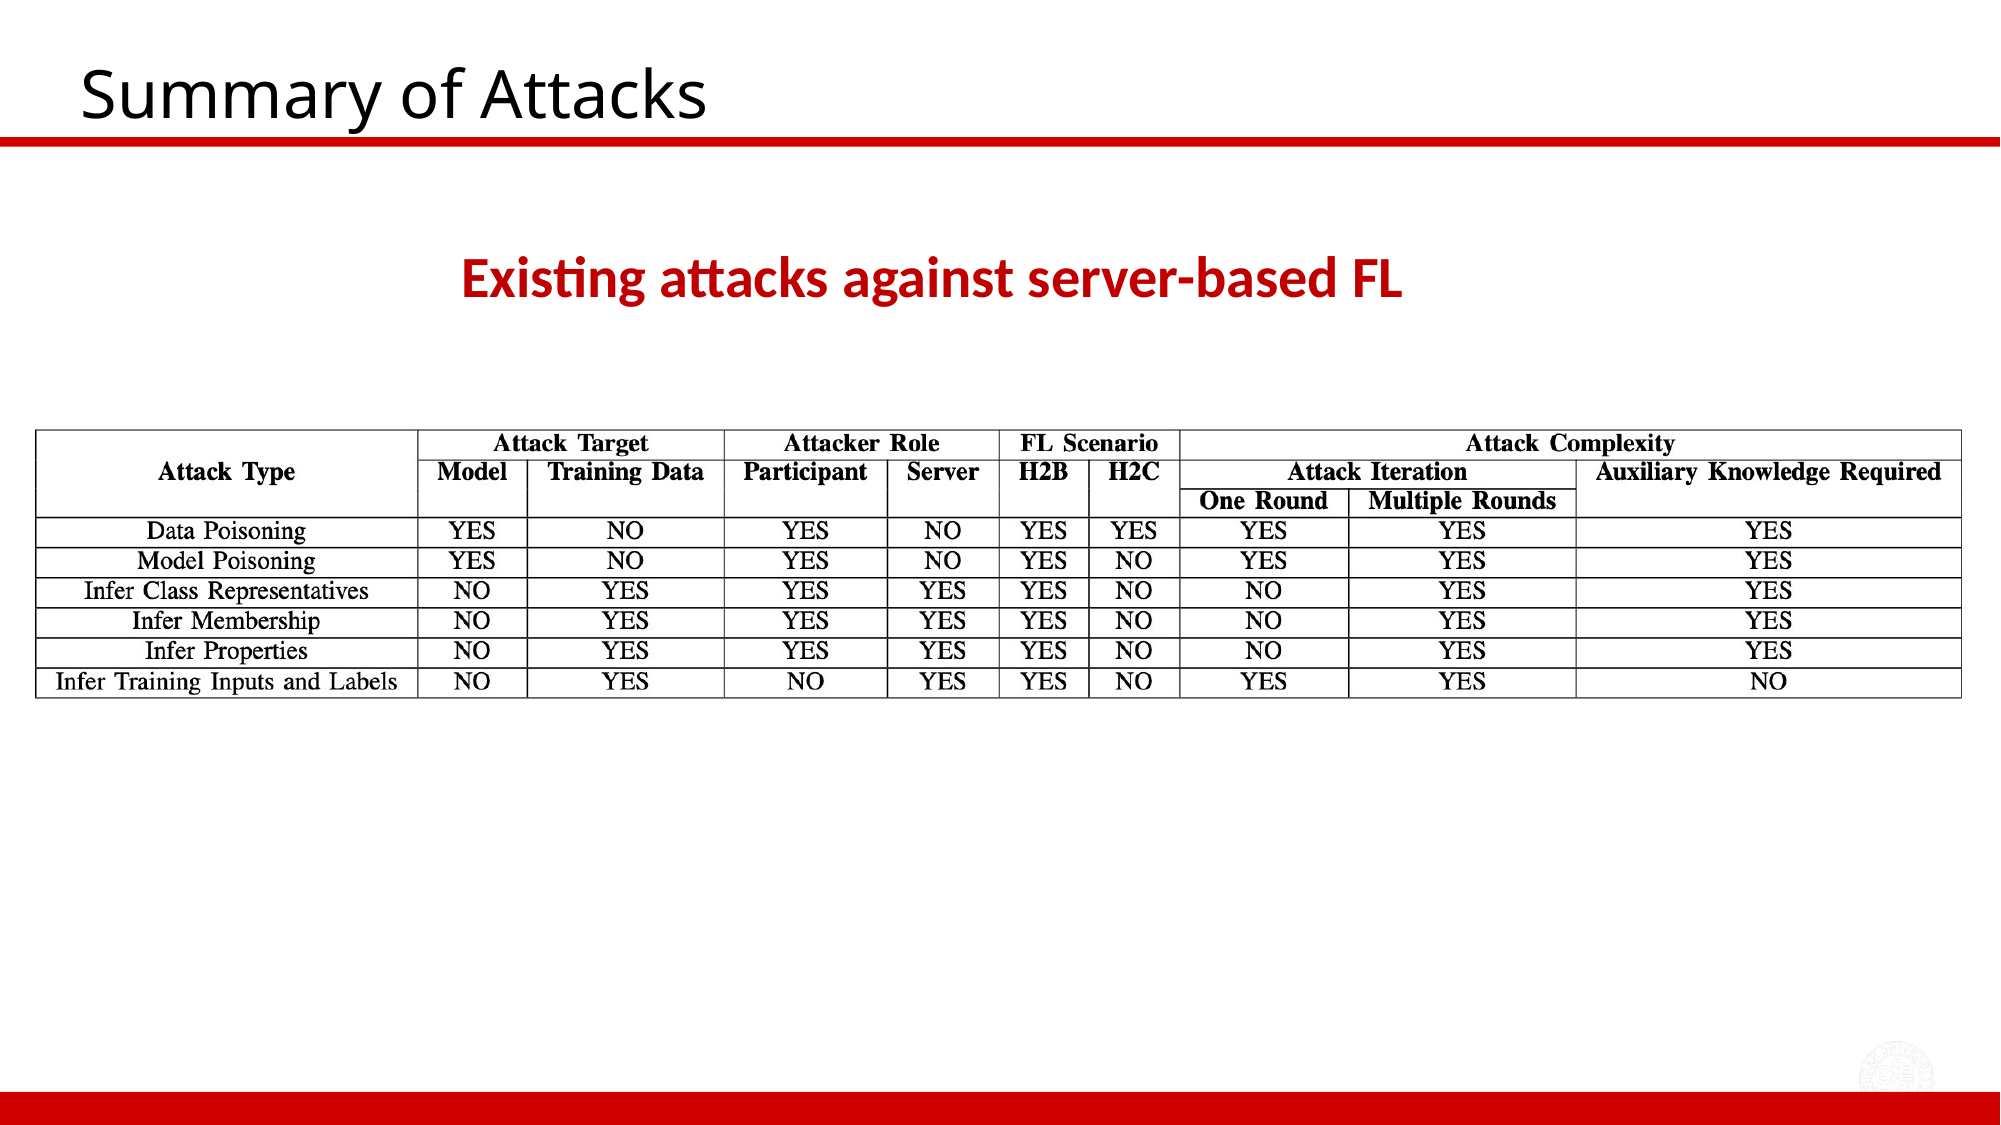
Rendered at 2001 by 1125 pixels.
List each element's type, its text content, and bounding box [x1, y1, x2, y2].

picture [33, 426, 1967, 699]
text_box Existing attacks against server-based FL [446, 231, 1419, 317]
title Summary of Attacks [78, 0, 1520, 186]
